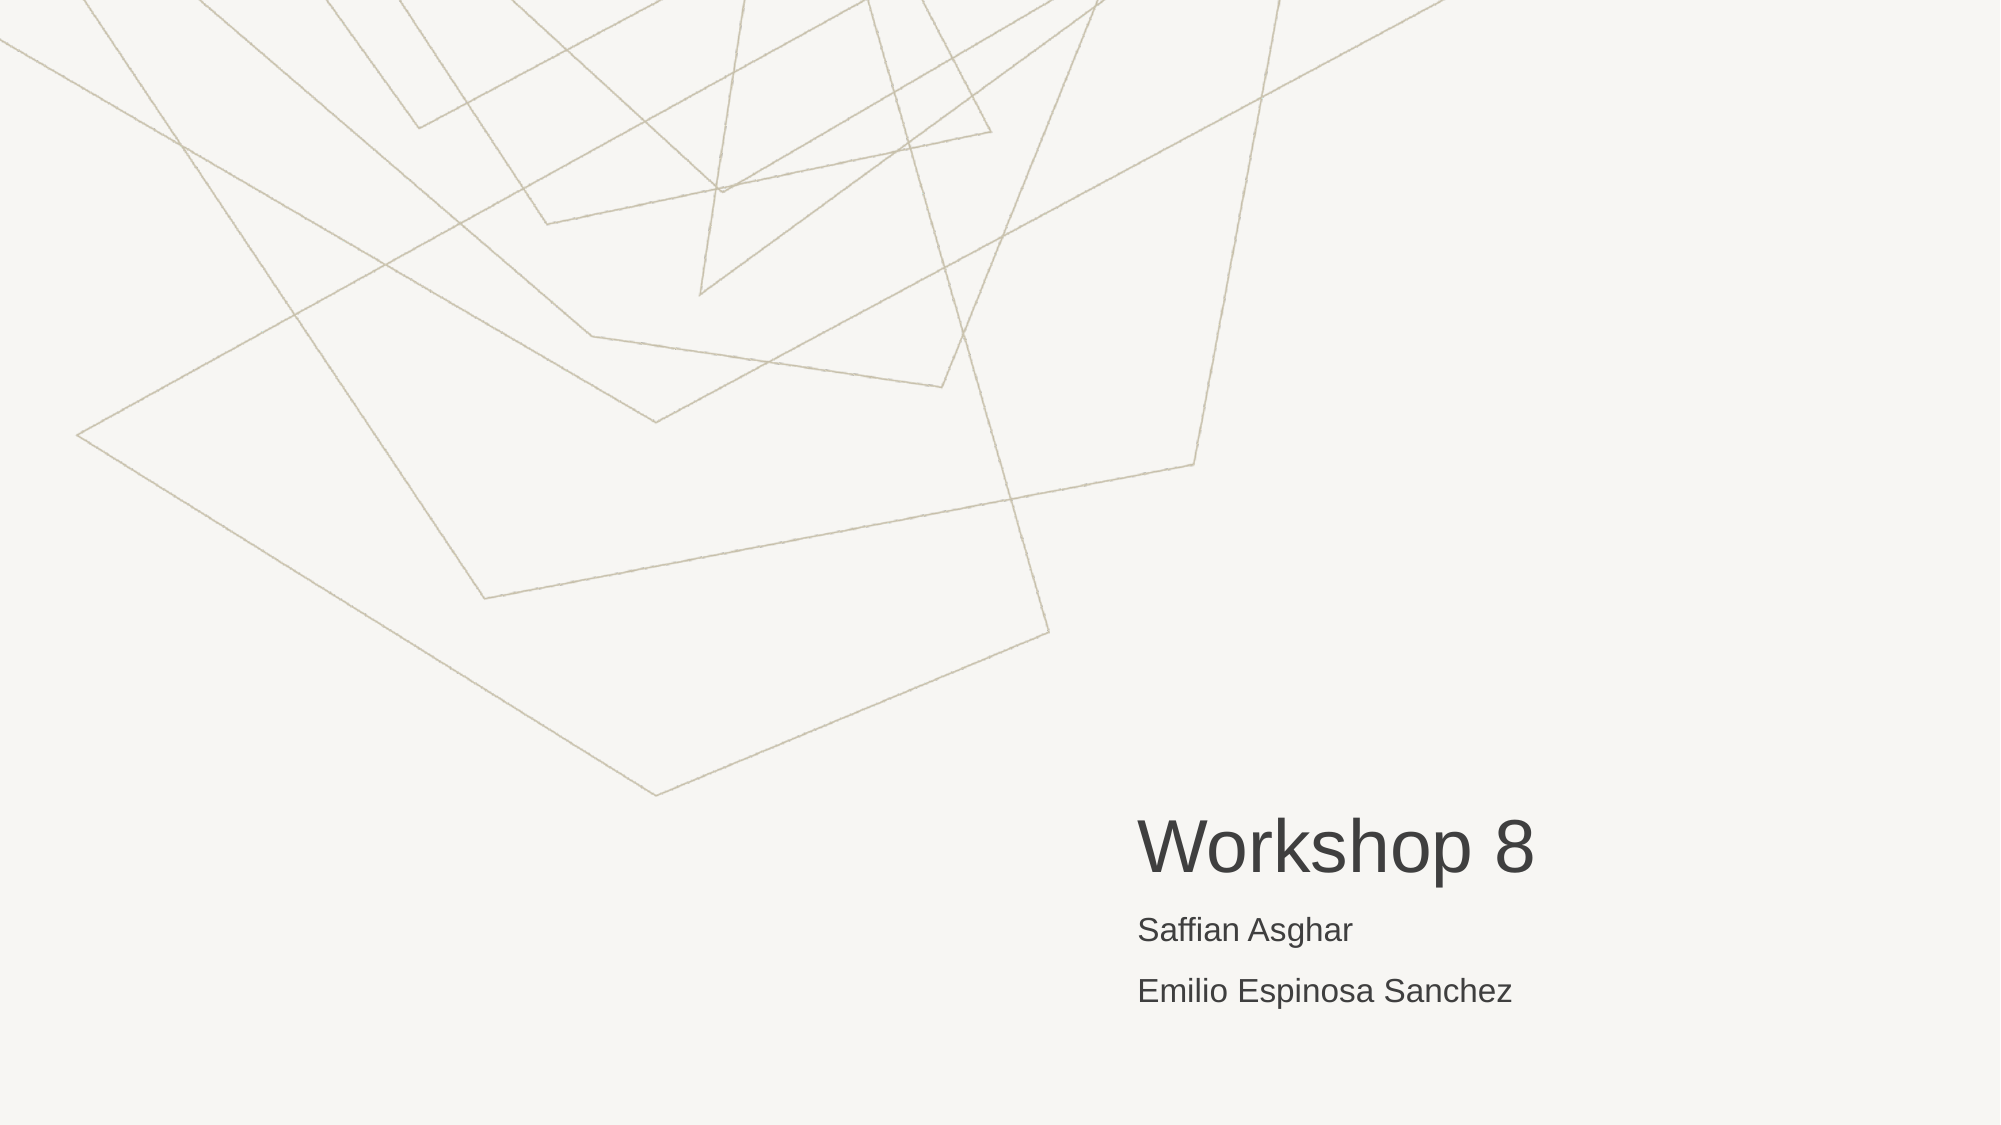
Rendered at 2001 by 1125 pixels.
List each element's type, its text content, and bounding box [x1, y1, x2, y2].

title Workshop 8 [1122, 712, 1933, 897]
picture [0, 0, 1557, 830]
subtitle Saffian Asghar Emilio Espinosa Sanchez [1122, 901, 1933, 1038]
